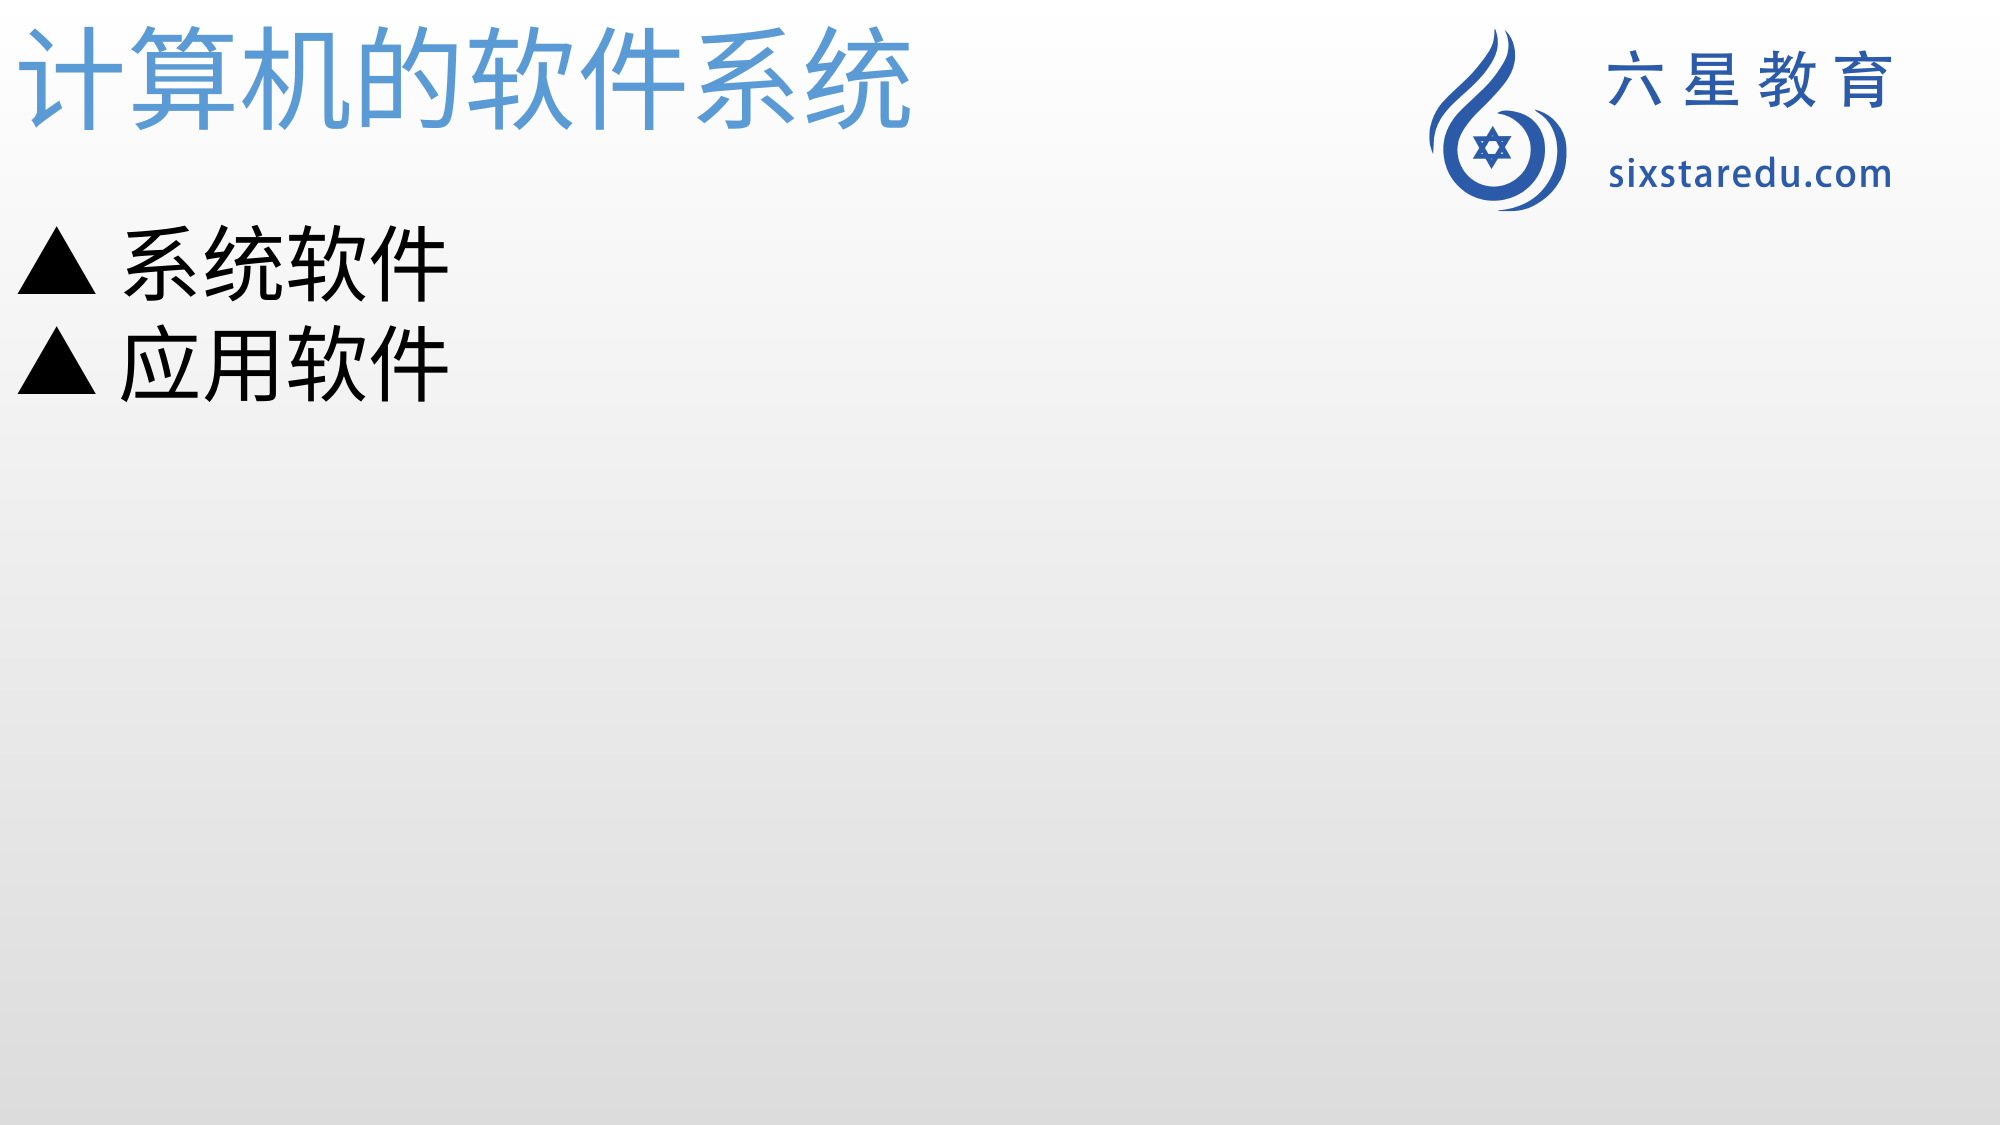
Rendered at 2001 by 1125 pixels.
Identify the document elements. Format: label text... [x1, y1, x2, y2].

text_box ▲系统软件 ▲应用软件 [1, 205, 2000, 420]
picture [1288, 0, 2000, 286]
text_box 计算机的软件系统 [0, 1, 1288, 151]
